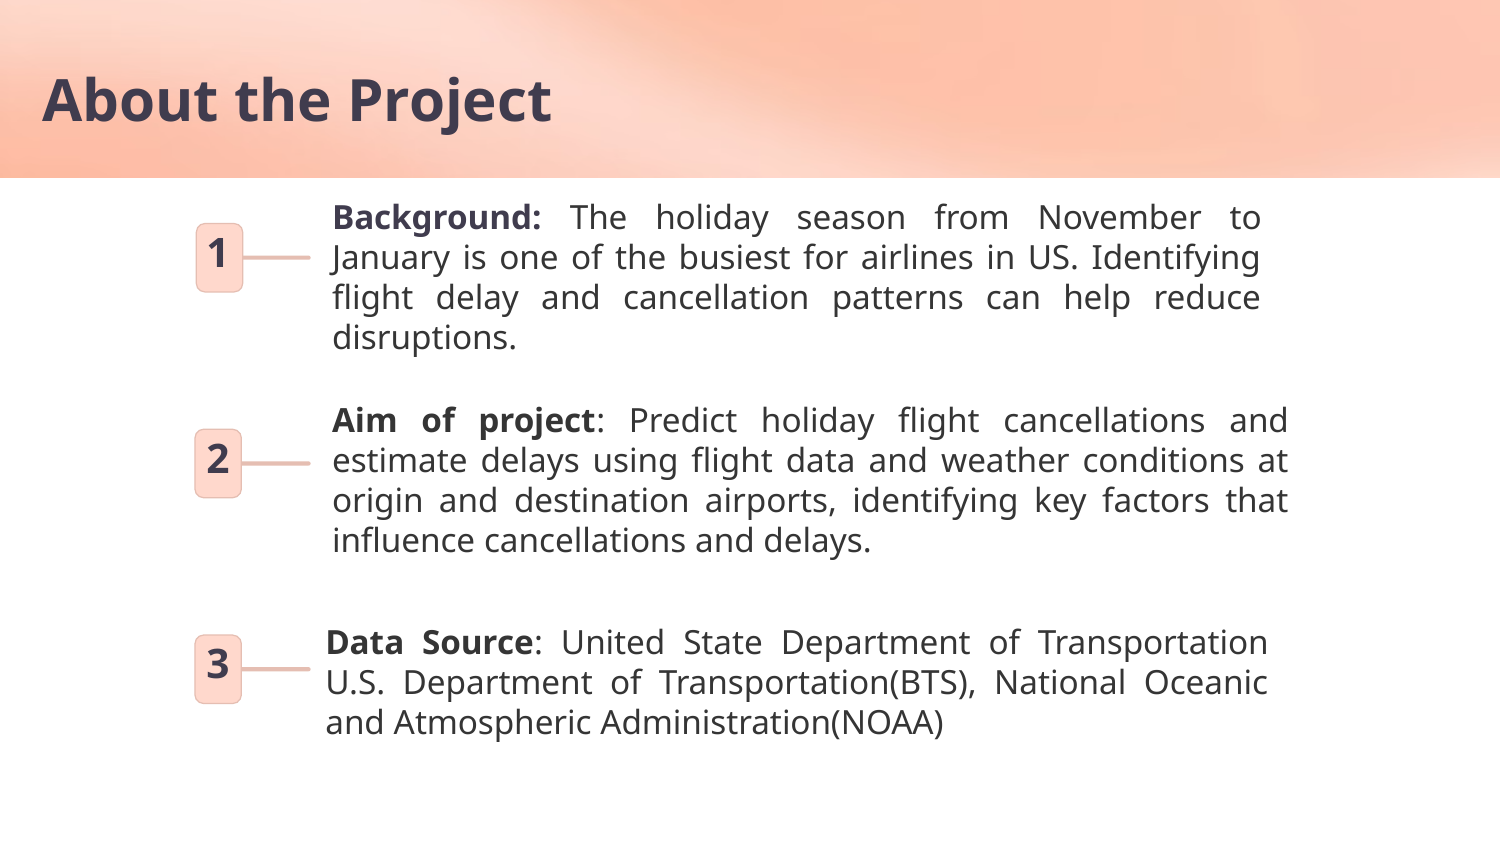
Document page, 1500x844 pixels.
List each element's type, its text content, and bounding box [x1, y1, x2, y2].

text_box Aim of project: Predict holiday flight cancellations and estimate delays using flight data and weather conditions at origin and destination airports, identifying key factors that influence cancellations and delays. [317, 392, 1305, 567]
text_box Background: The holiday season from November to January is one of the busiest for airlines in US. Identifying flight delay and cancellation patterns can help reduce disruptions. [317, 188, 1278, 364]
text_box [194, 223, 311, 704]
text_box Data Source: United State Department of Transportation U.S. Department of Transportation(BTS), National Oceanic and Atmospheric Administration(NOAA) [310, 614, 1285, 749]
picture [0, 0, 1500, 178]
